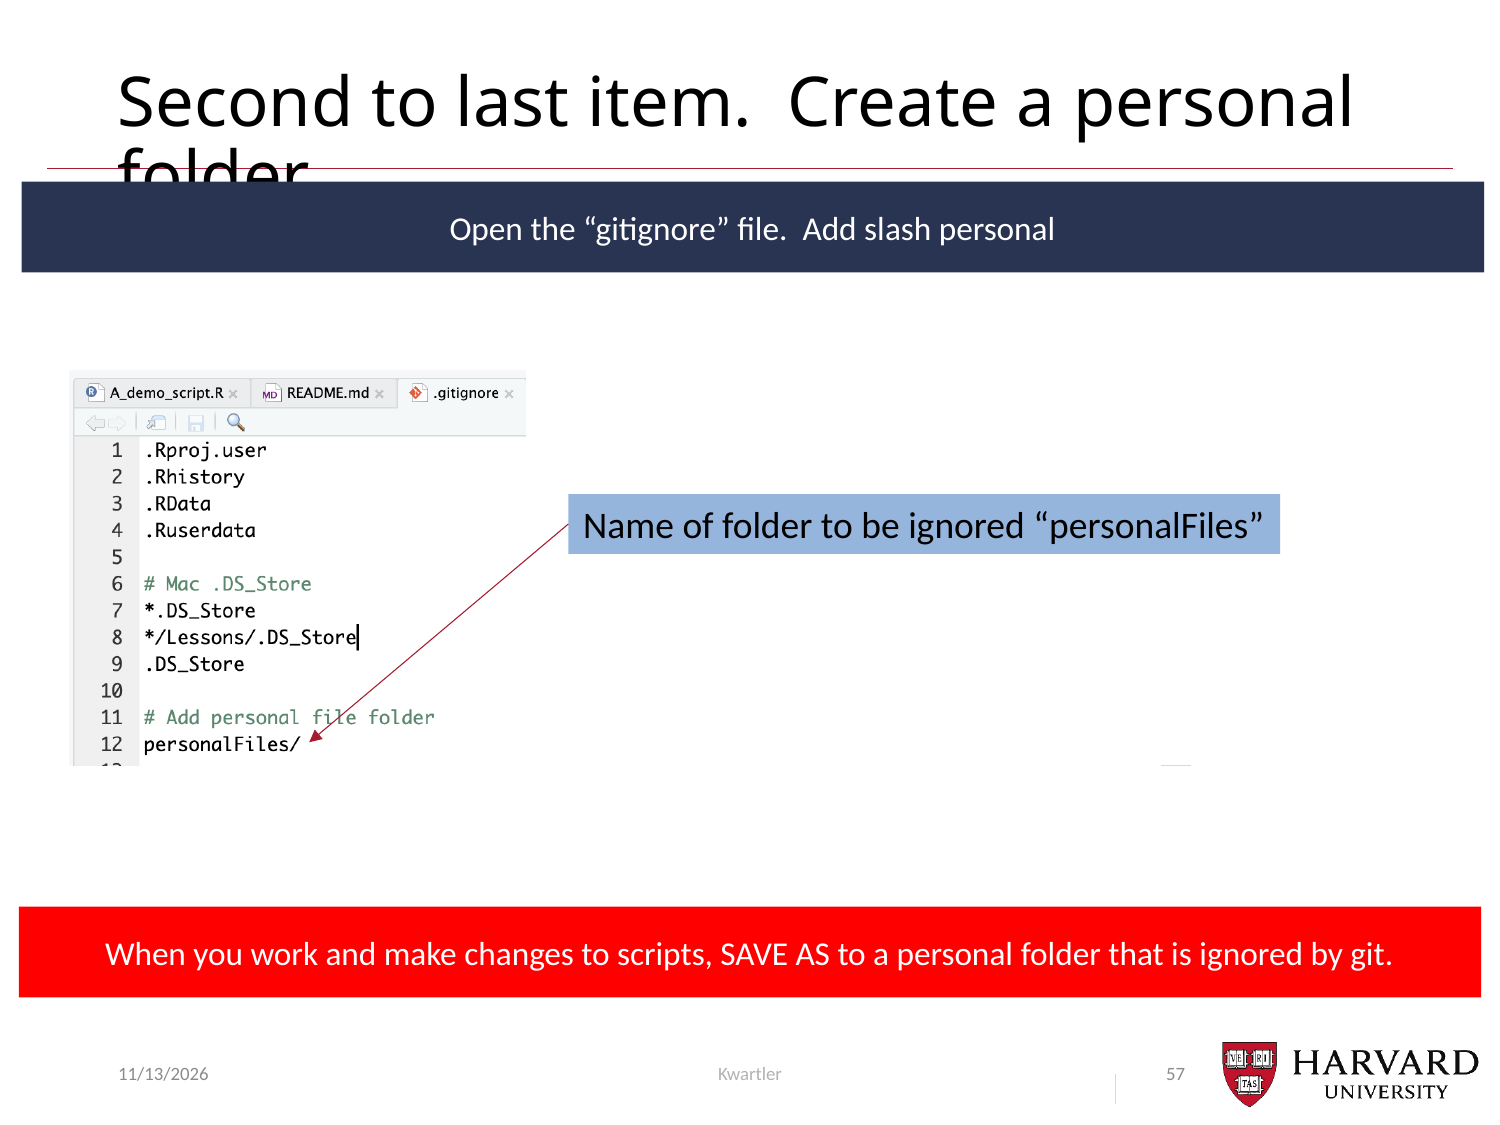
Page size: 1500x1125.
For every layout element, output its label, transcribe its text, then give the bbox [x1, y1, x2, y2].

footer Kwartler [496, 1042, 1004, 1103]
text_box When you work and make changes to scripts, SAVE AS to a personal folder that is ignored by git. [18, 906, 1482, 998]
title Second to last item. Create a personal folder. [103, 59, 1397, 157]
text_box Open the “gitignore” file. Add slash personal [21, 181, 1485, 273]
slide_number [103, 1042, 441, 1103]
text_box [309, 524, 565, 743]
text_box Name of folder to be ignored “personalFiles” [568, 494, 1281, 554]
slide_number 57 [1059, 1042, 1200, 1103]
picture [69, 370, 526, 766]
picture [1200, 1024, 1500, 1125]
